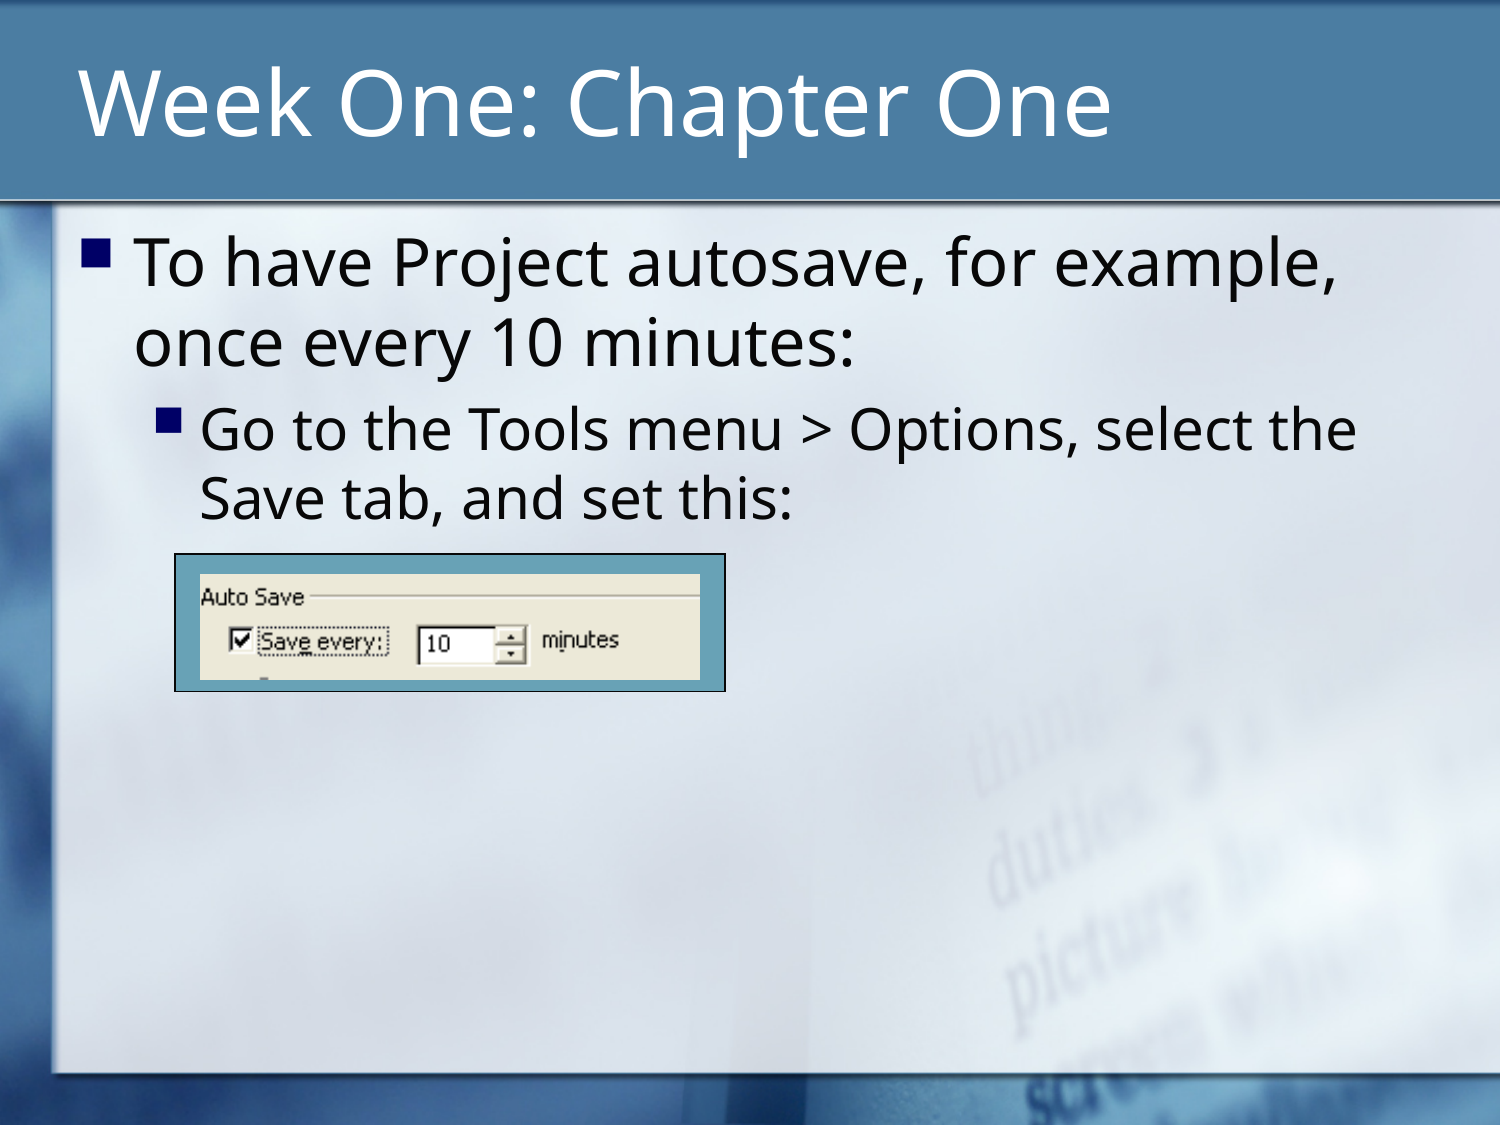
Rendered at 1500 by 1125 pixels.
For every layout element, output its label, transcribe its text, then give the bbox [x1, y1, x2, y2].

text_box [174, 554, 725, 692]
picture [0, 0, 1500, 1125]
title Week One: Chapter One [62, 12, 1461, 188]
list To have Project autosave, for example, once every 10 minutes: Go to the Tools menu > Options, select the Save tab, and set this: [62, 212, 1463, 1075]
